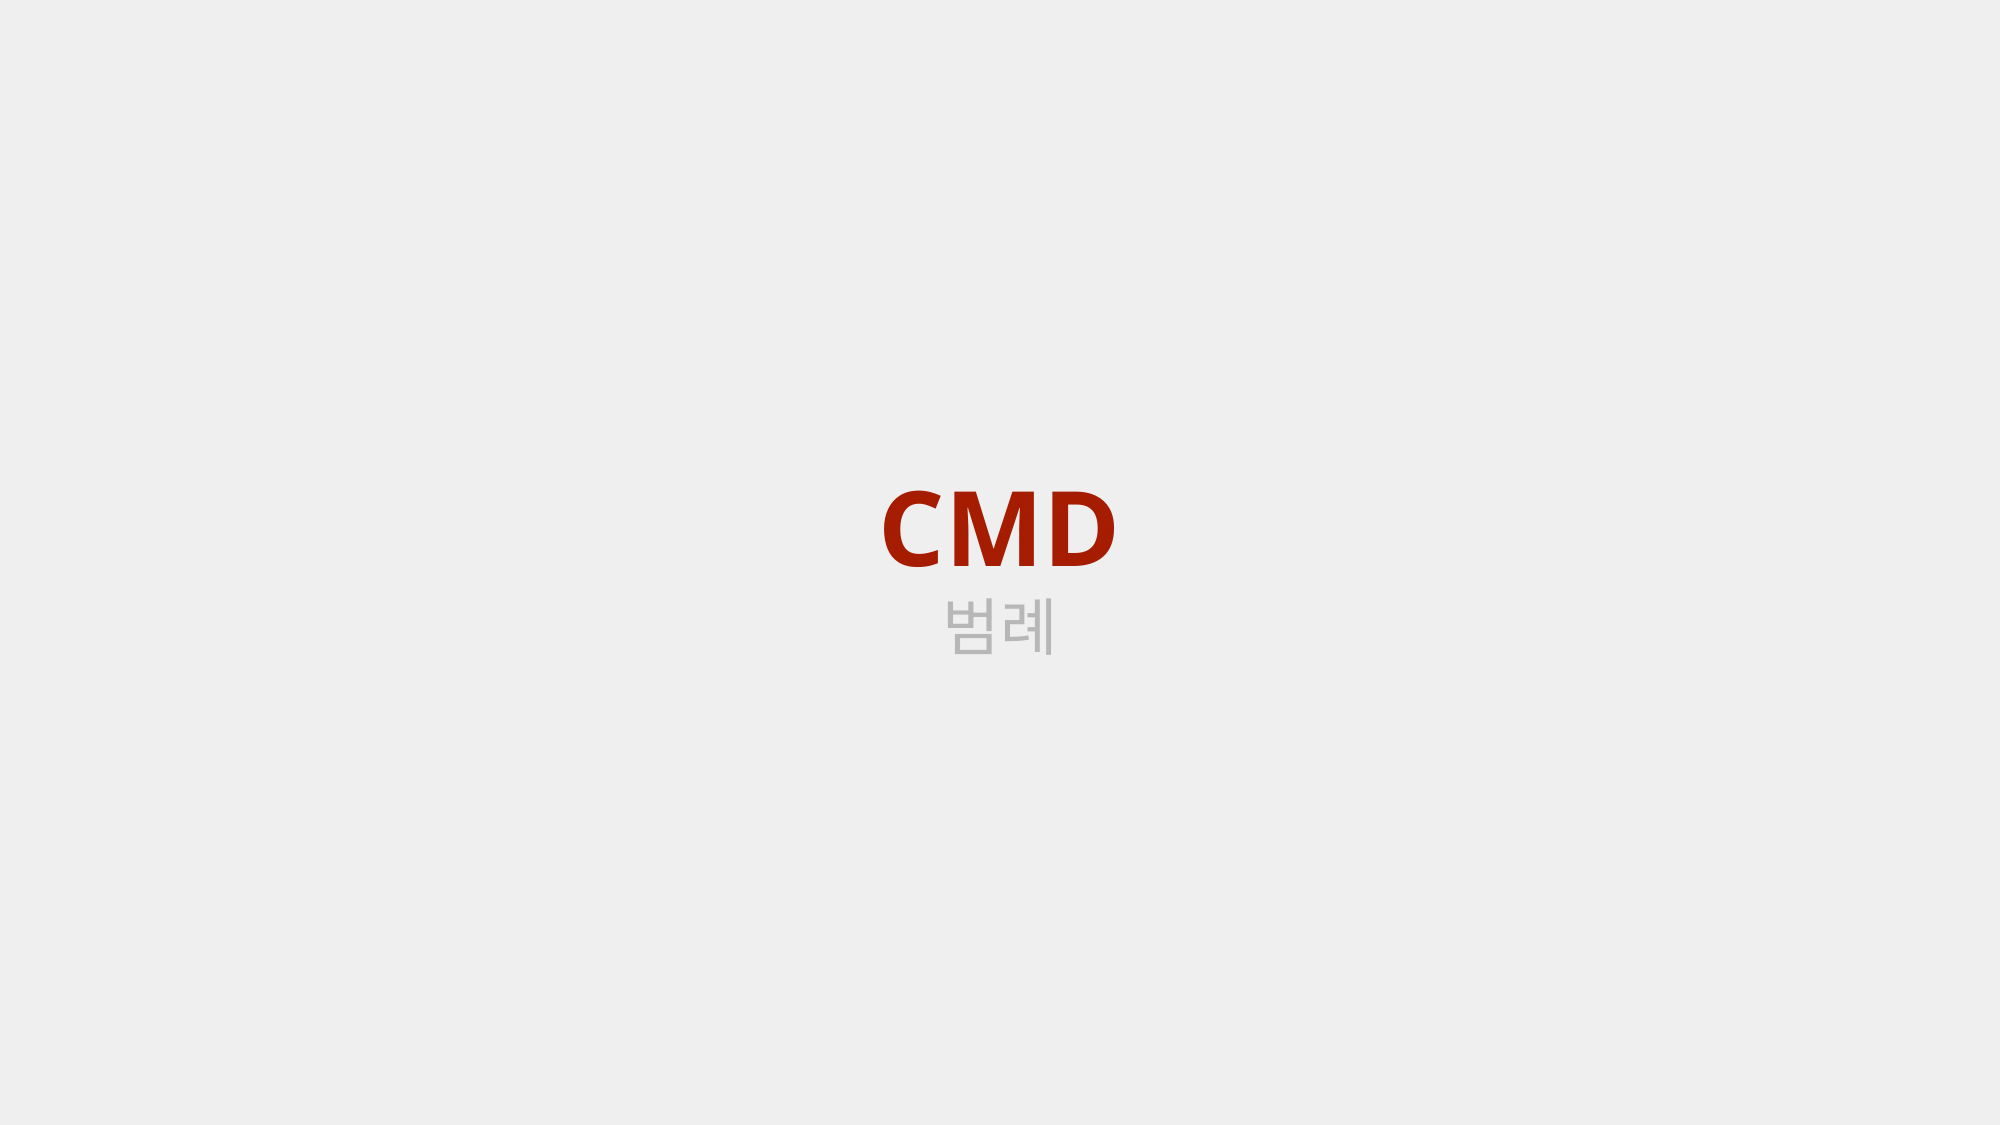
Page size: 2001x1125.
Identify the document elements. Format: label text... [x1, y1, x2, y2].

title CMD 범례 [68, 320, 1932, 805]
